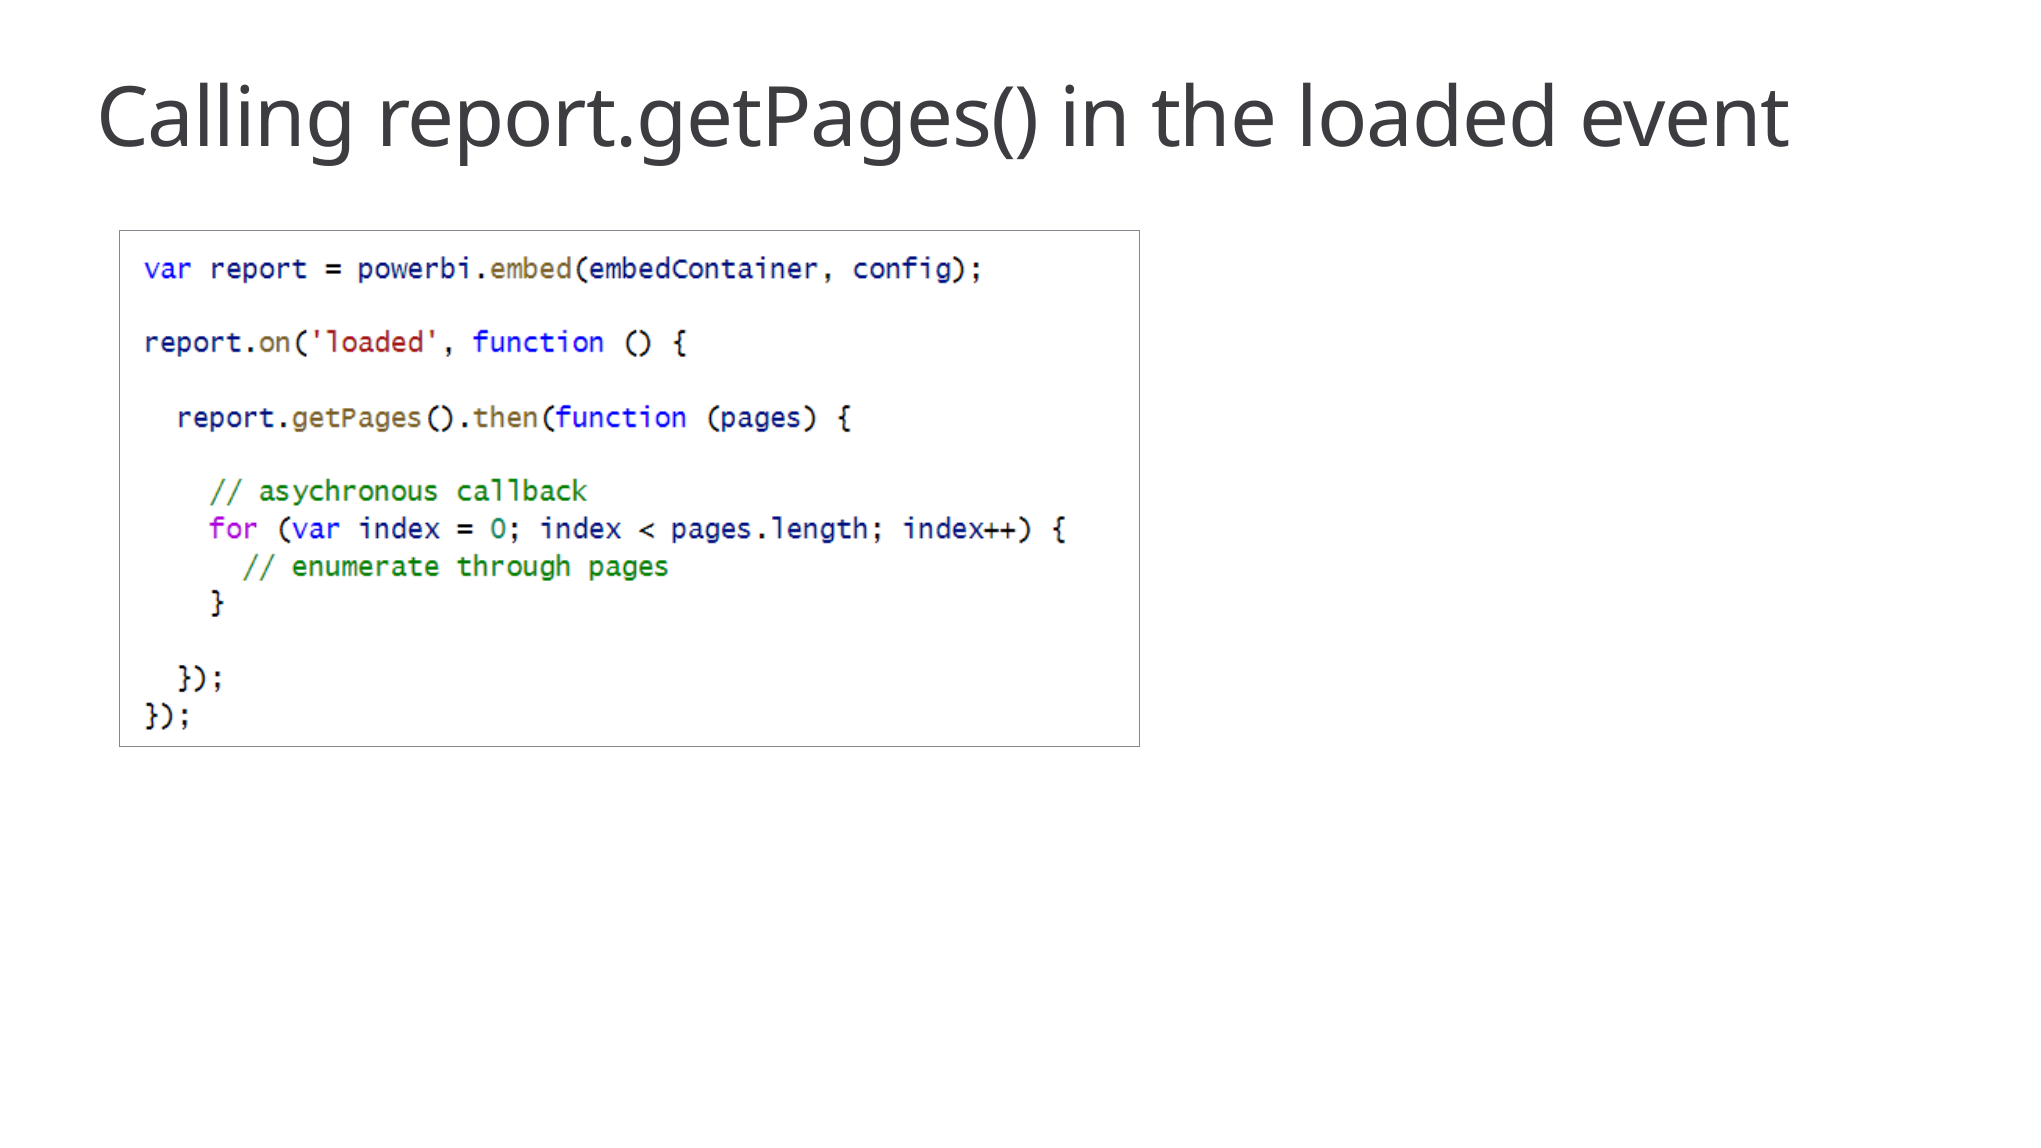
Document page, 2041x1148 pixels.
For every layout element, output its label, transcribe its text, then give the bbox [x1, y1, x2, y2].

picture [119, 230, 1141, 747]
title Calling report.getPages() in the loaded event [96, 75, 1941, 166]
